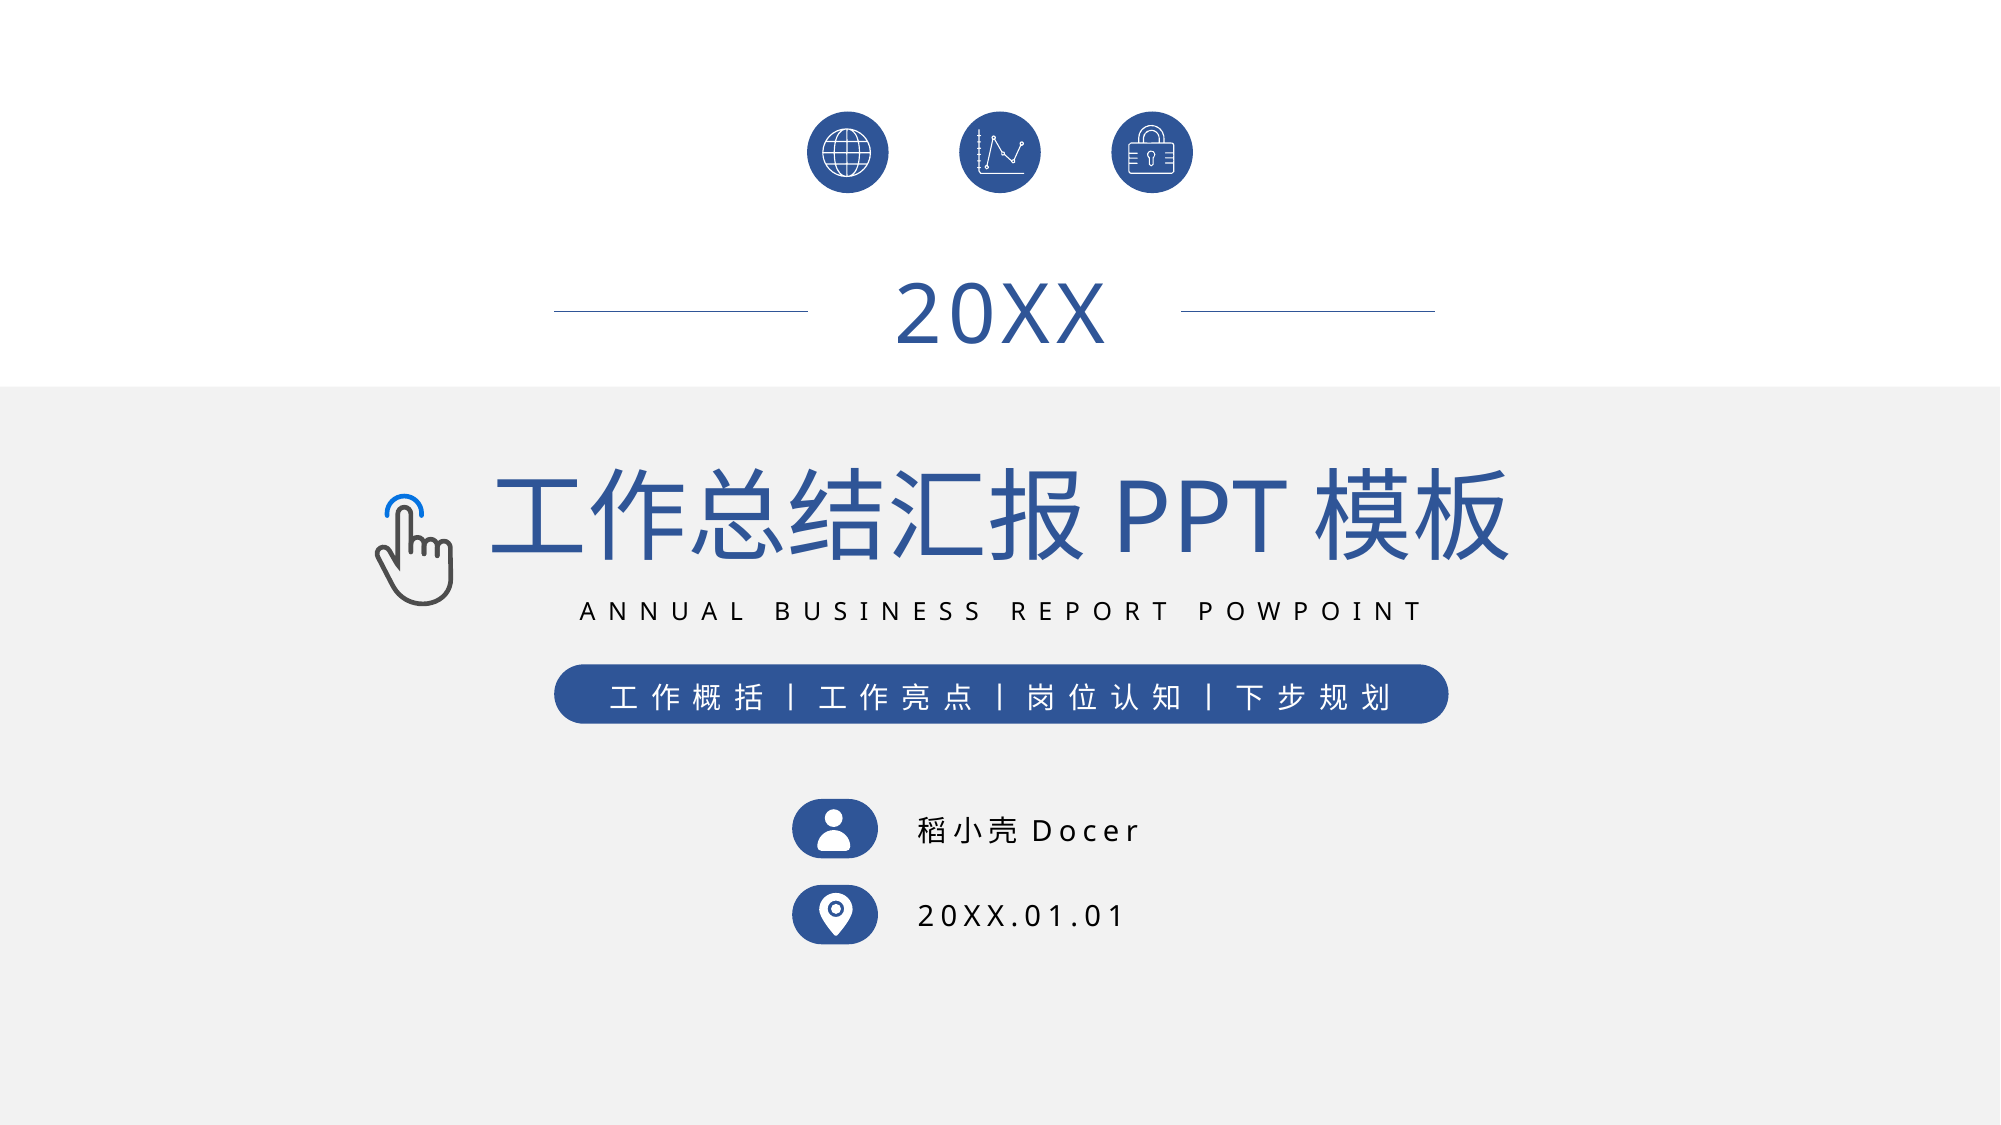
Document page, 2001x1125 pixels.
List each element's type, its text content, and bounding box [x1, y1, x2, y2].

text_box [792, 798, 1208, 945]
text_box [563, 663, 1440, 671]
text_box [372, 491, 456, 609]
text_box 工作总结汇报PPT模板 [372, 444, 1628, 580]
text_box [554, 253, 1436, 370]
text_box [0, 386, 2000, 1125]
text_box ANNUAL BUSINESS REPORT POWPOINT [423, 588, 1577, 633]
text_box 工作概括丨工作亮点丨岗位认知丨下步规划 [555, 671, 1444, 722]
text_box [806, 111, 1193, 194]
text_box [1444, 676, 1450, 712]
